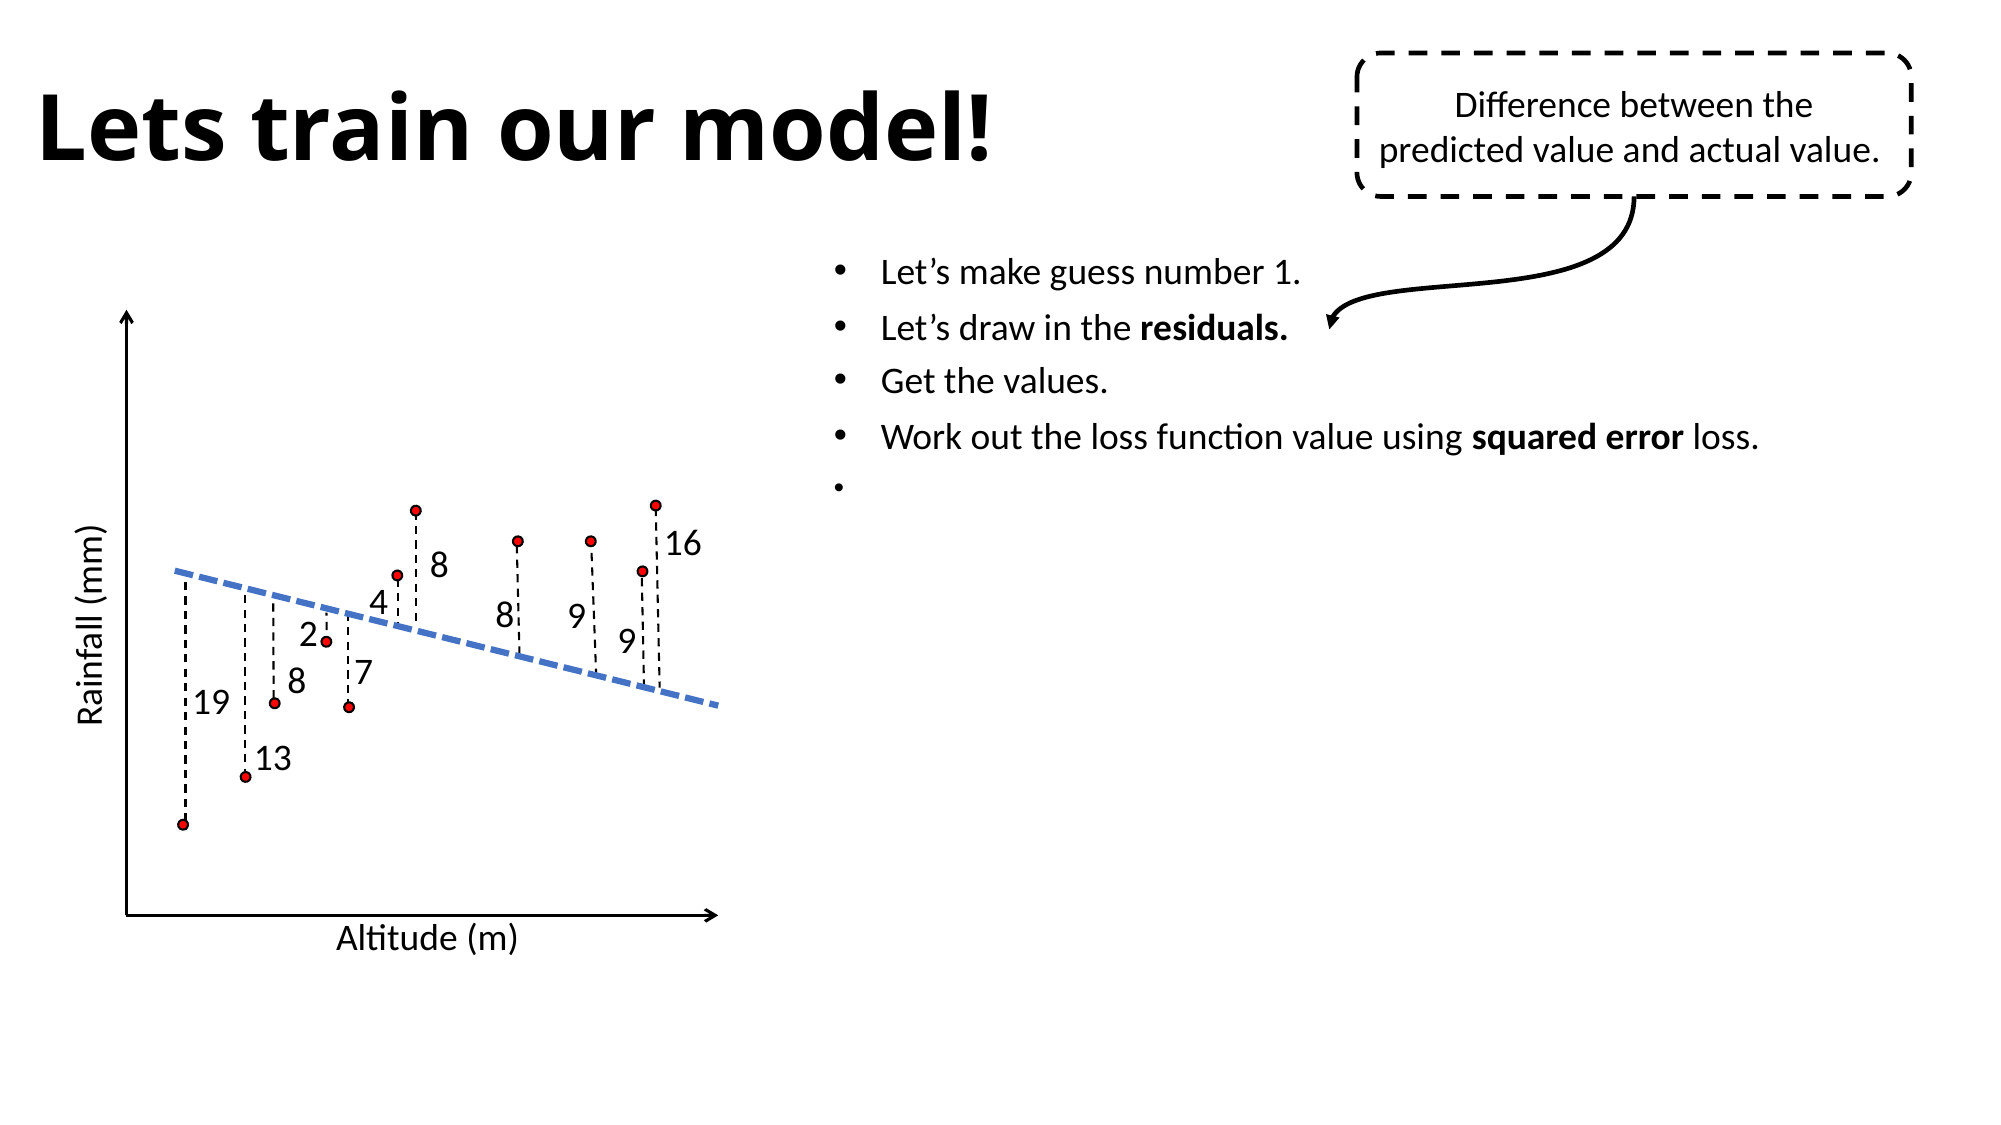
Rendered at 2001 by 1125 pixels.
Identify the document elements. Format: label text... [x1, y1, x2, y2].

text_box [177, 510, 728, 786]
text_box Work out the loss function value using squared error loss. [819, 404, 1895, 465]
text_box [57, 309, 719, 967]
text_box Let’s make guess number 1. [819, 240, 1329, 295]
text_box Lets train our model! [20, 22, 1746, 240]
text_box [1329, 52, 1912, 330]
text_box Get the values. [819, 348, 1895, 404]
text_box Let’s draw in the residuals. [819, 295, 1895, 348]
